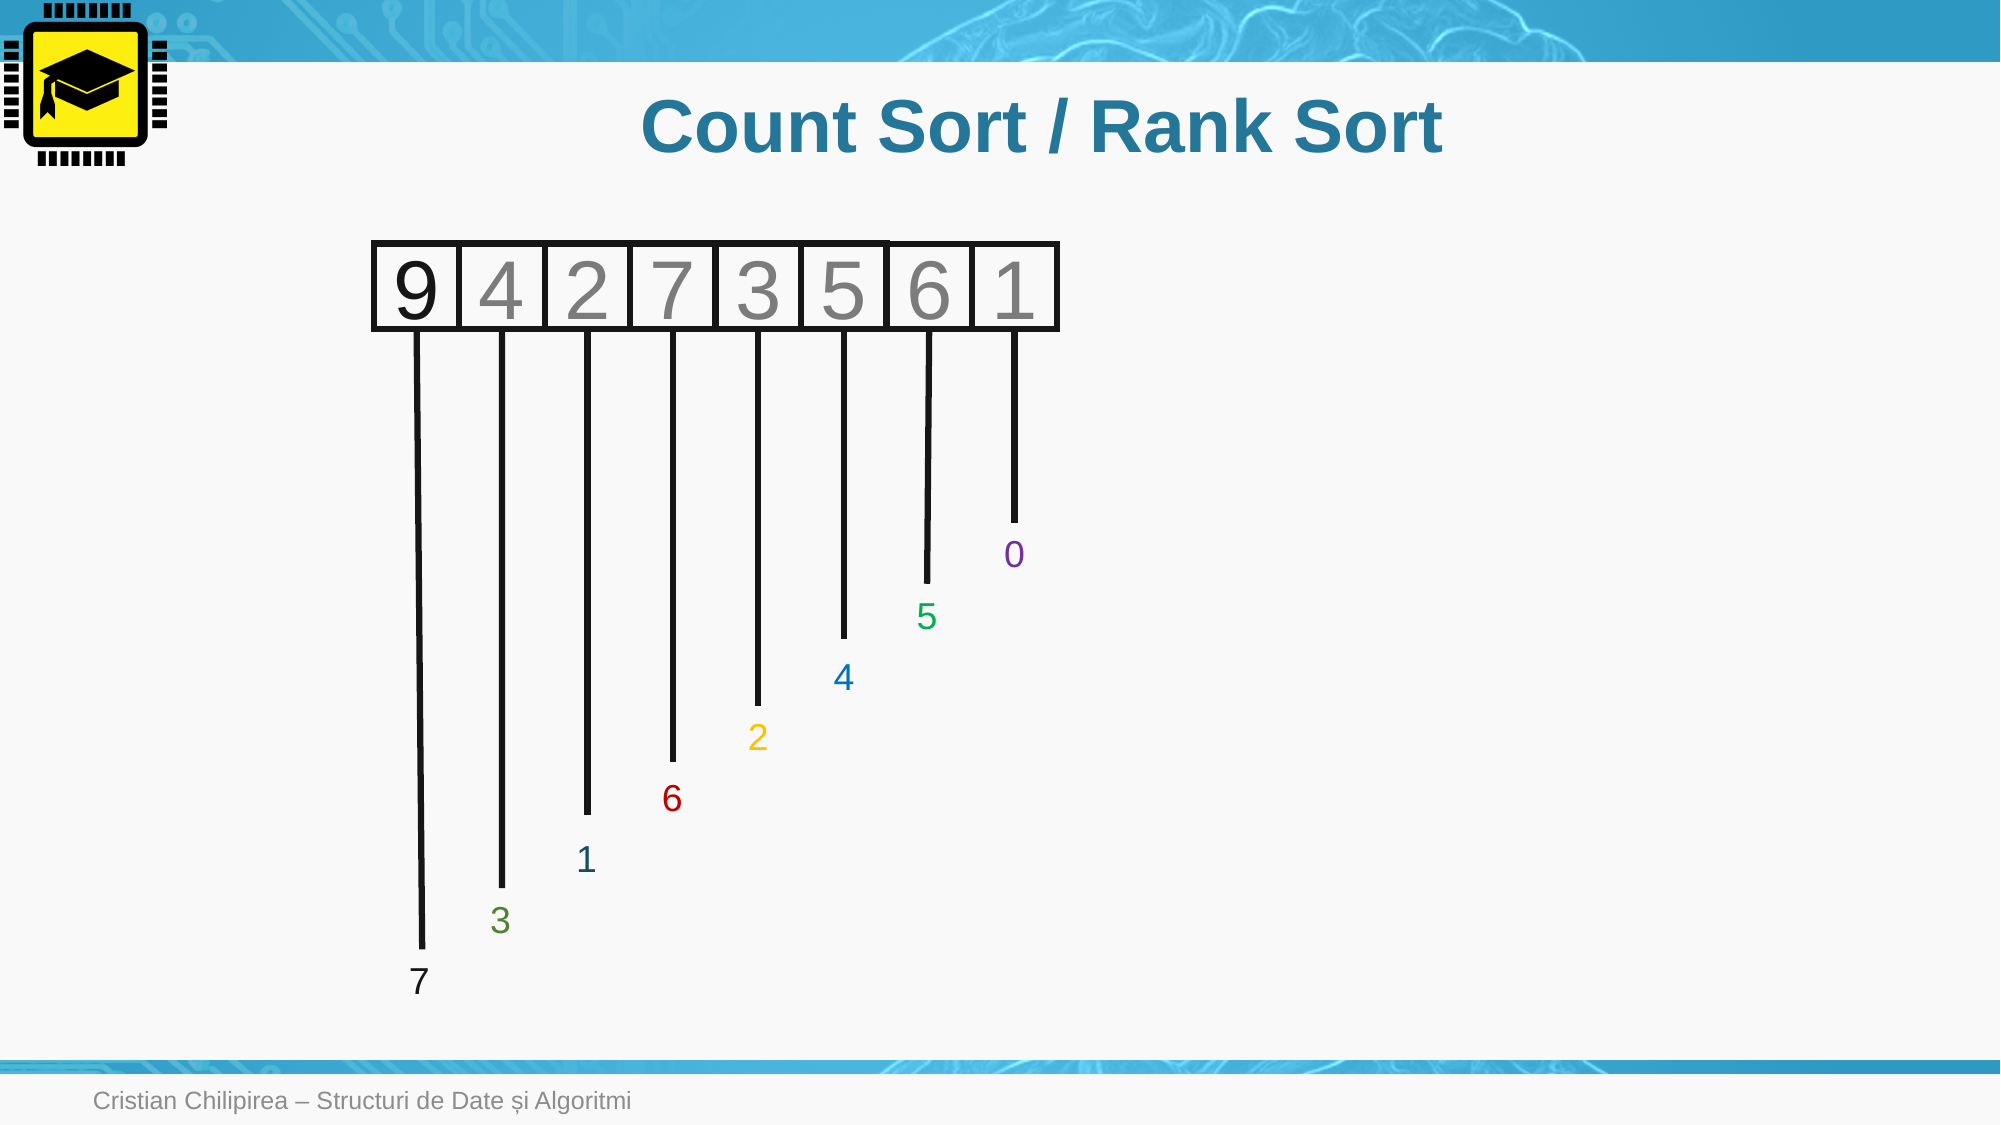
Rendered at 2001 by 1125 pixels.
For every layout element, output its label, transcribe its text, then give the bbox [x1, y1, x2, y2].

text_box 1 [971, 243, 1058, 330]
text_box 7 [629, 243, 715, 330]
text_box 7 [394, 949, 445, 1010]
picture [0, 0, 2000, 166]
text_box 0 [989, 523, 1040, 583]
footer Cristian Chilipirea – Structuri de Date și Algoritmi [77, 1073, 1338, 1125]
text_box 9 [373, 242, 460, 330]
text_box 1 [561, 827, 612, 888]
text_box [416, 329, 423, 950]
title Count Sort / Rank Sort [170, 76, 1915, 180]
text_box 6 [885, 243, 971, 330]
text_box 5 [901, 584, 953, 645]
text_box 6 [647, 767, 698, 827]
text_box 3 [715, 243, 800, 330]
text_box 2 [733, 706, 784, 766]
text_box 4 [458, 243, 544, 330]
text_box 5 [800, 243, 885, 330]
picture [0, 1060, 2000, 1074]
text_box 4 [818, 645, 870, 706]
text_box 2 [544, 243, 629, 330]
text_box 3 [475, 888, 526, 949]
